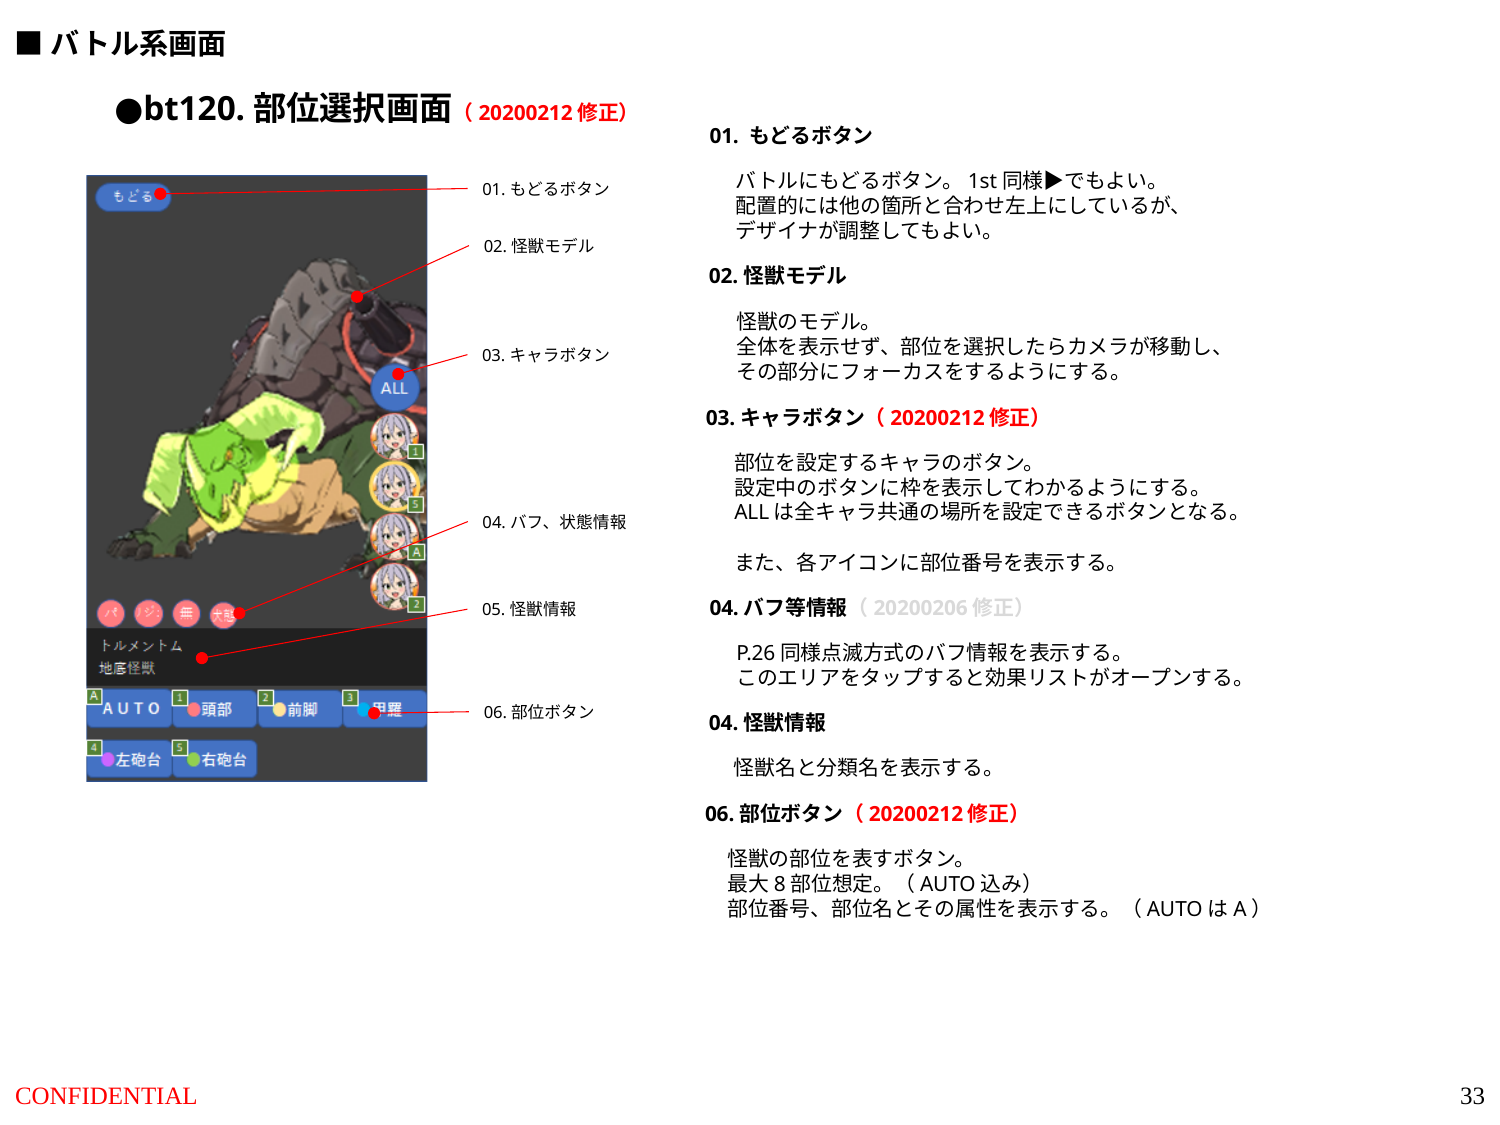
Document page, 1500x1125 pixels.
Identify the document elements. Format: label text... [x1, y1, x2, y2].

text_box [357, 245, 469, 297]
slide_number 33 [1162, 1065, 1500, 1125]
text_box 怪獣の部位を表すボタン。 最大8部位想定。（AUTO込み） 部位番号、部位名とその属性を表示する。（AUTOはA） [712, 838, 1287, 928]
text_box 03.キャラボタン（20200212修正） [690, 396, 1067, 437]
text_box 部位を設定するキャラのボタン。 設定中のボタンに枠を表示してわかるようにする。 ALLは全キャラ共通の場所を設定できるボタンとなる。 また、各アイコンに部位番号を表示する。 [719, 441, 1266, 582]
text_box ●bt120.部位選択画面（20200212修正） [99, 79, 655, 135]
text_box 01.もどるボタン [467, 171, 625, 206]
text_box バトルにもどるボタン。1st同様▶でもよい。 配置的には他の箇所と合わせ左上にしているが、 デザイナが調整してもよい。 [721, 160, 1207, 251]
text_box 02.怪獣モデル [694, 255, 862, 296]
text_box 01. もどるボタン [694, 115, 889, 155]
text_box 06.部位ボタン（20200212修正） [690, 792, 1045, 833]
text_box 怪獣名と分類名を表示する。 [719, 747, 1019, 788]
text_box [86, 175, 428, 782]
text_box 02.怪獣モデル [468, 228, 650, 263]
text_box P.26同様点滅方式のバフ情報を表示する。 このエリアをタップすると効果リストがオープンする。 [721, 631, 1269, 697]
text_box 03.キャラボタン [467, 337, 625, 372]
footer CONFIDENTIAL [0, 1065, 507, 1125]
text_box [201, 609, 469, 659]
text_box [239, 521, 469, 609]
text_box 06.部位ボタン [468, 694, 650, 730]
text_box 04.バフ、状態情報 [467, 504, 642, 539]
text_box 怪獣のモデル。 全体を表示せず、部位を選択したらカメラが移動し、 その部分にフォーカスをするようにする。 [721, 301, 1248, 391]
text_box 05.怪獣情報 [469, 591, 592, 627]
text_box ■バトル系画面 [0, 17, 243, 68]
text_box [398, 354, 469, 375]
text_box 04.バフ等情報（20200206修正） [694, 586, 1050, 627]
text_box 04.怪獣情報 [694, 702, 842, 743]
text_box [160, 188, 469, 194]
